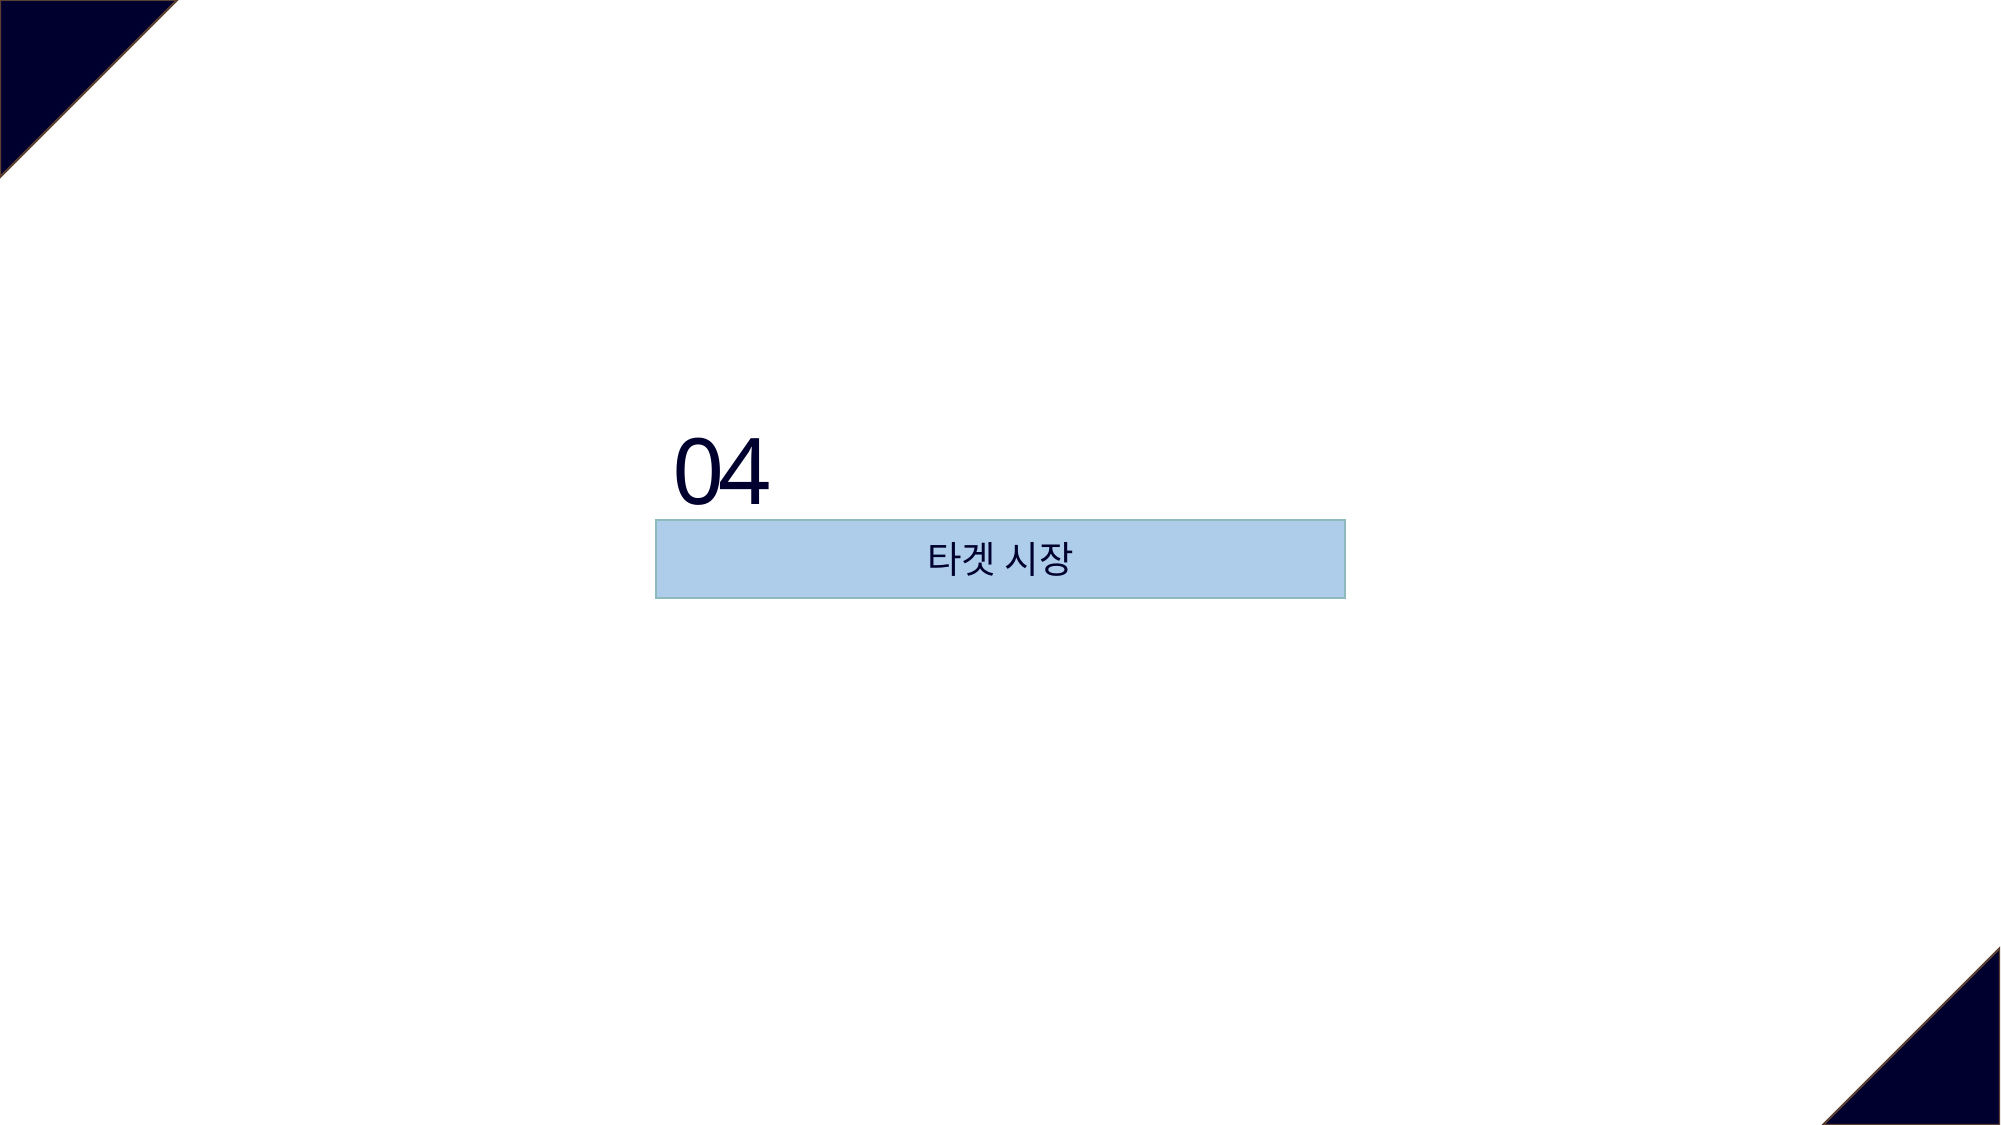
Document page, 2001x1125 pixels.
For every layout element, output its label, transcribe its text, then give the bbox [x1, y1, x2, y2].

text_box 04 [657, 405, 786, 519]
text_box 타겟 시장 [655, 519, 1346, 599]
